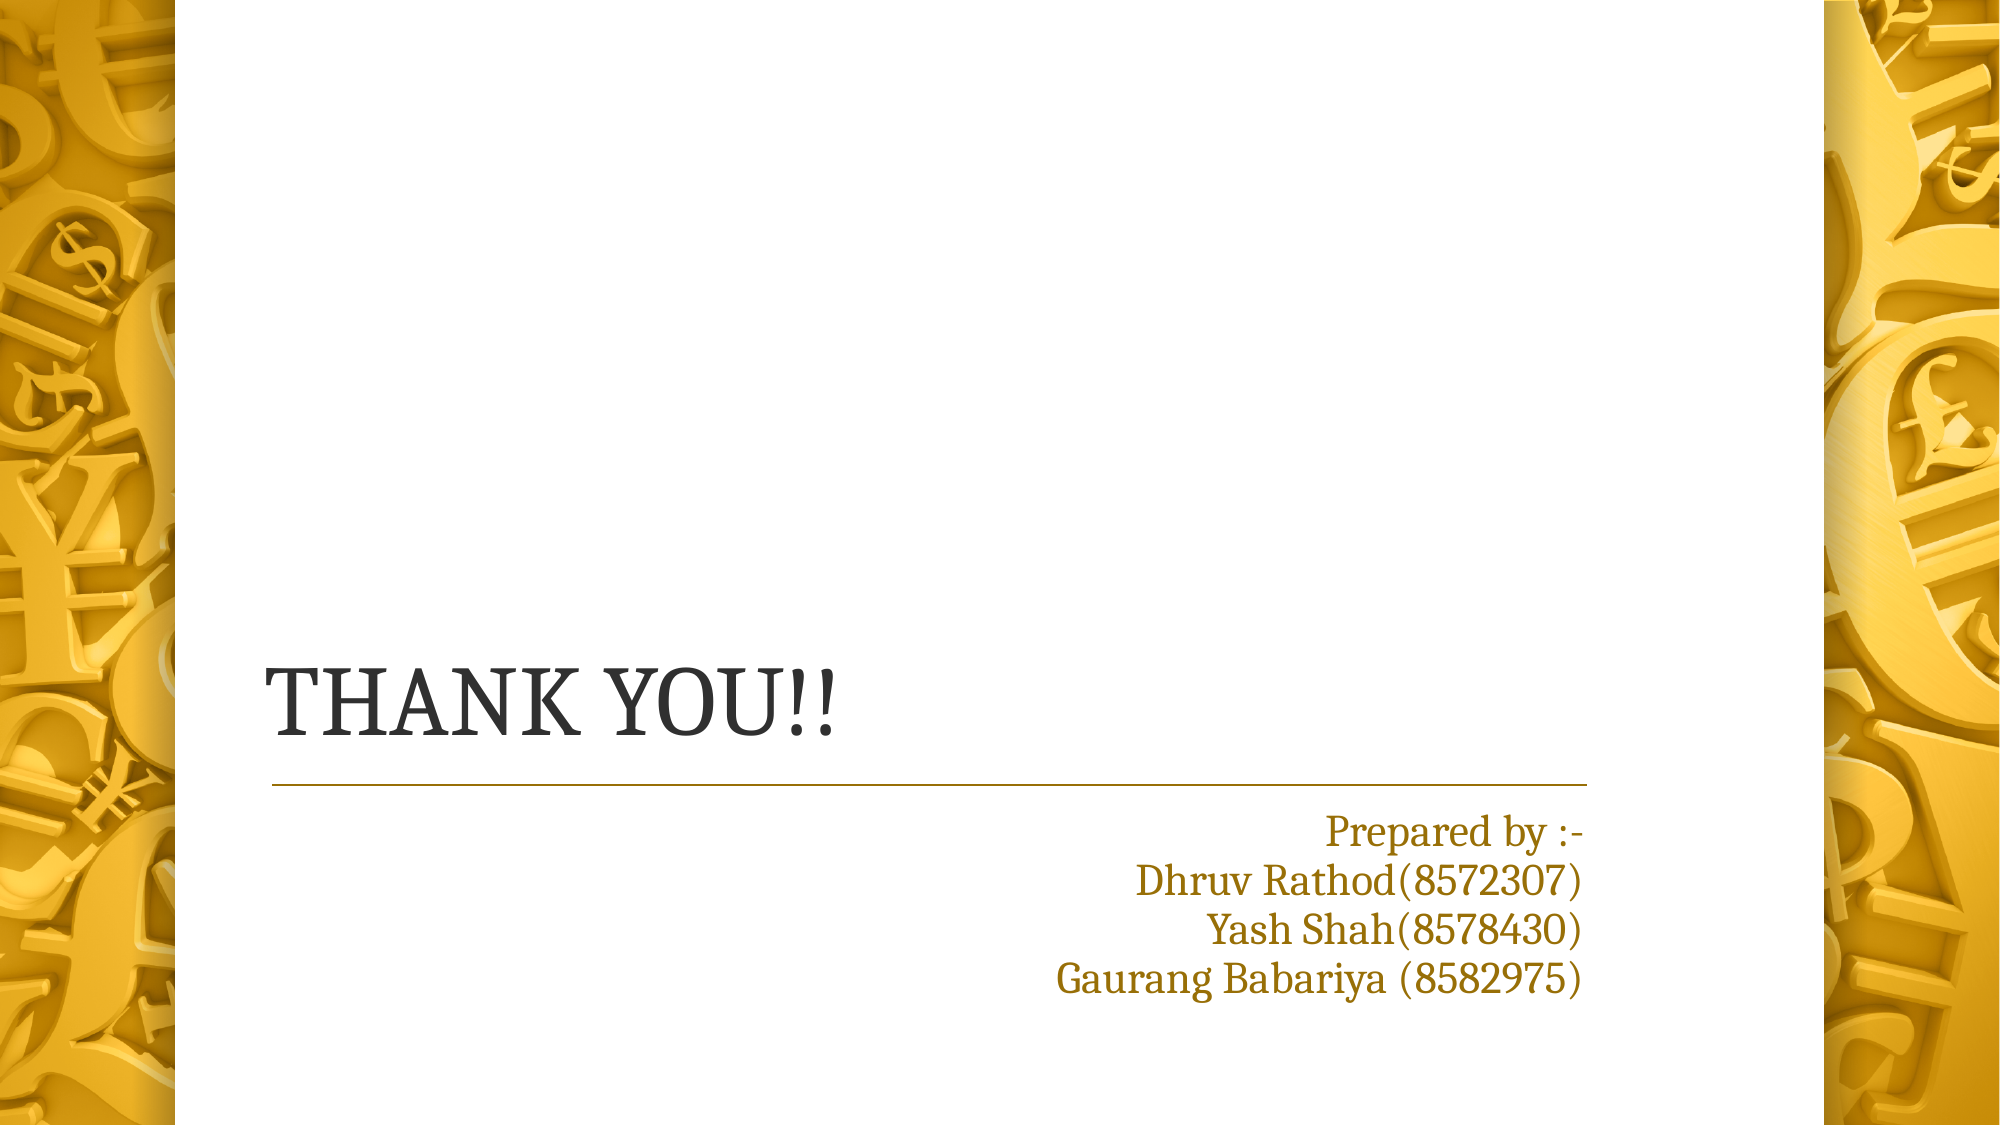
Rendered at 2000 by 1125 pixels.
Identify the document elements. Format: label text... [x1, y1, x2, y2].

list Prepared by :- Dhruv Rathod(8572307) Yash Shah(8578430) Gaurang Babariya (8582975) [249, 800, 1600, 1012]
picture [0, 0, 175, 1125]
picture [1824, 0, 2000, 1125]
title THANK YOU!! [249, 366, 1600, 763]
